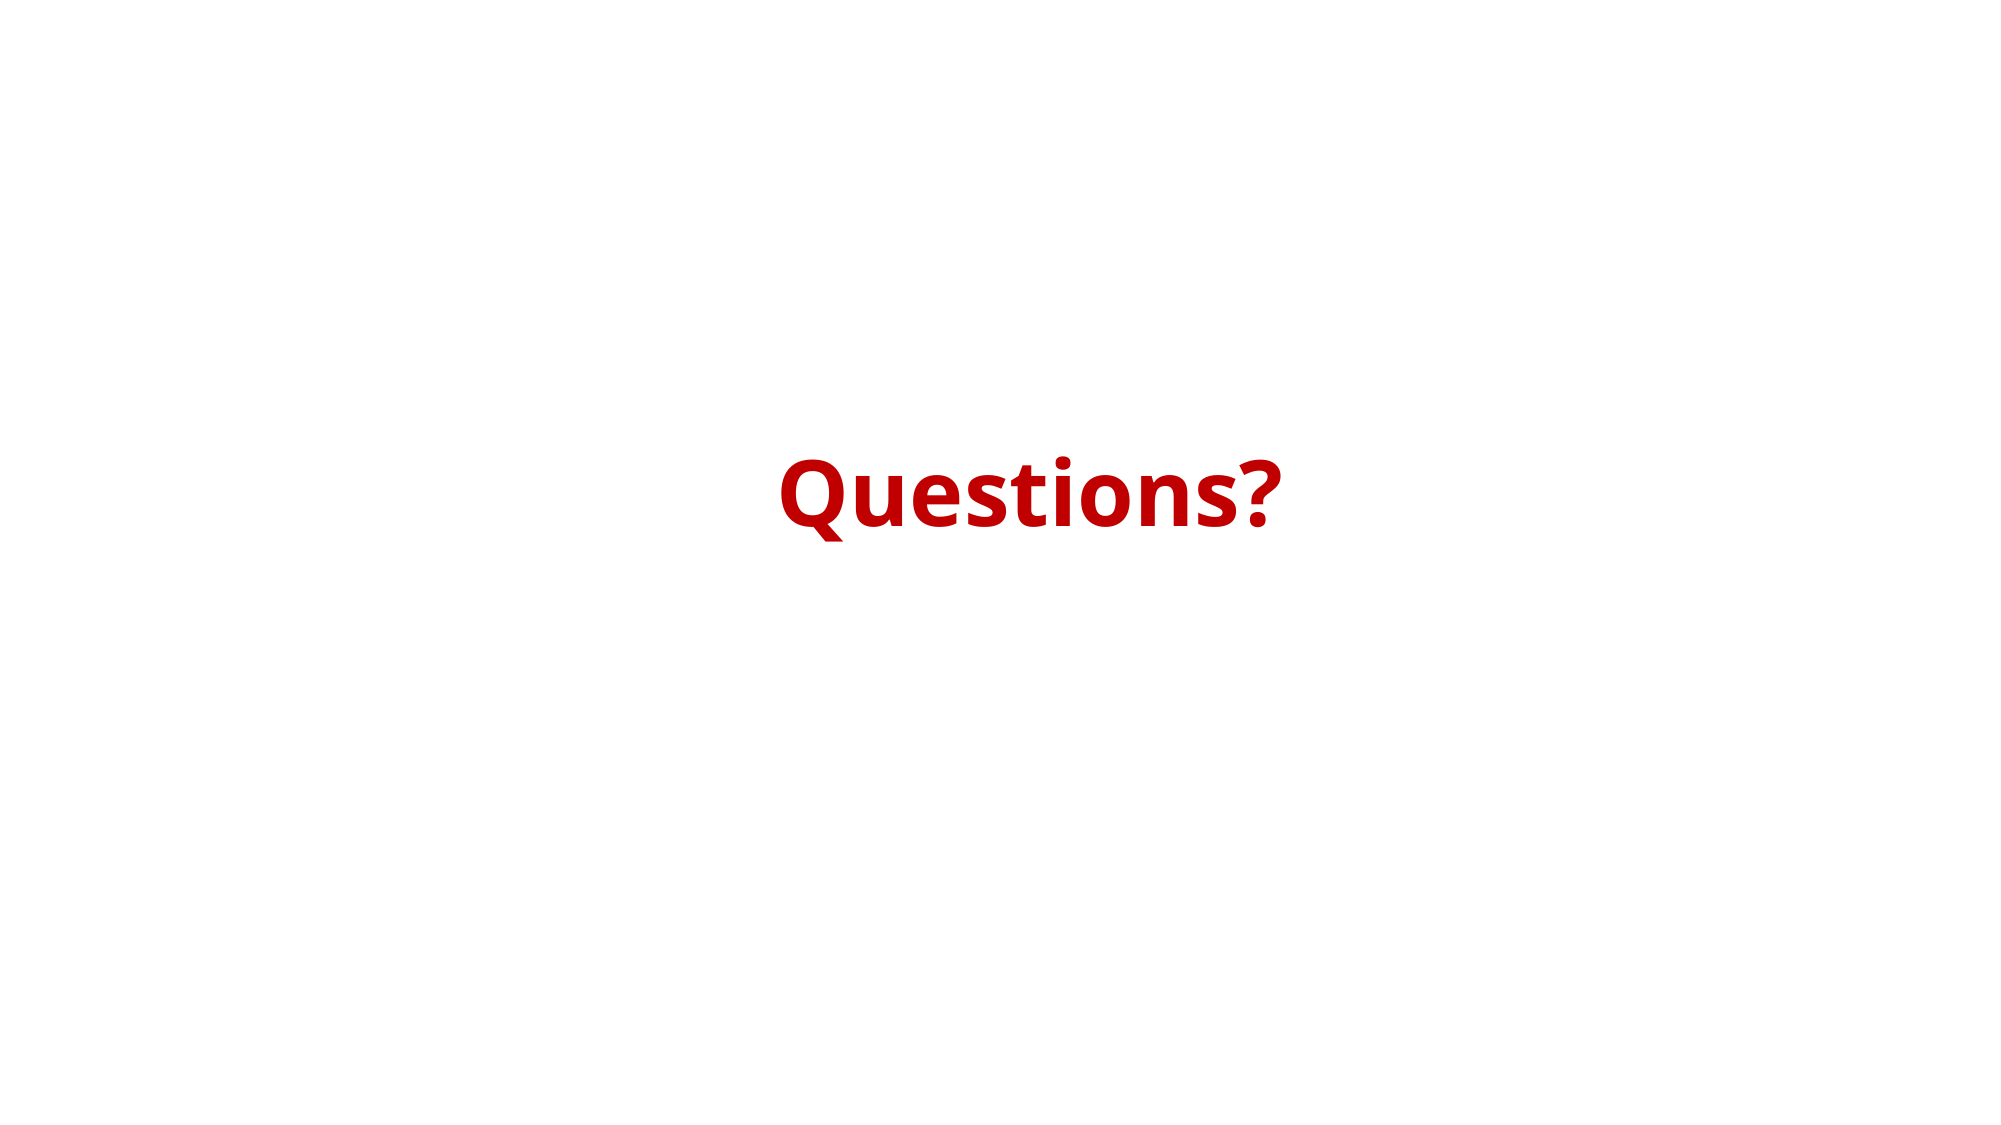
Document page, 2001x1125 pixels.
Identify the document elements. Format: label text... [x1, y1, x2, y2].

title Questions? [167, 388, 1893, 606]
